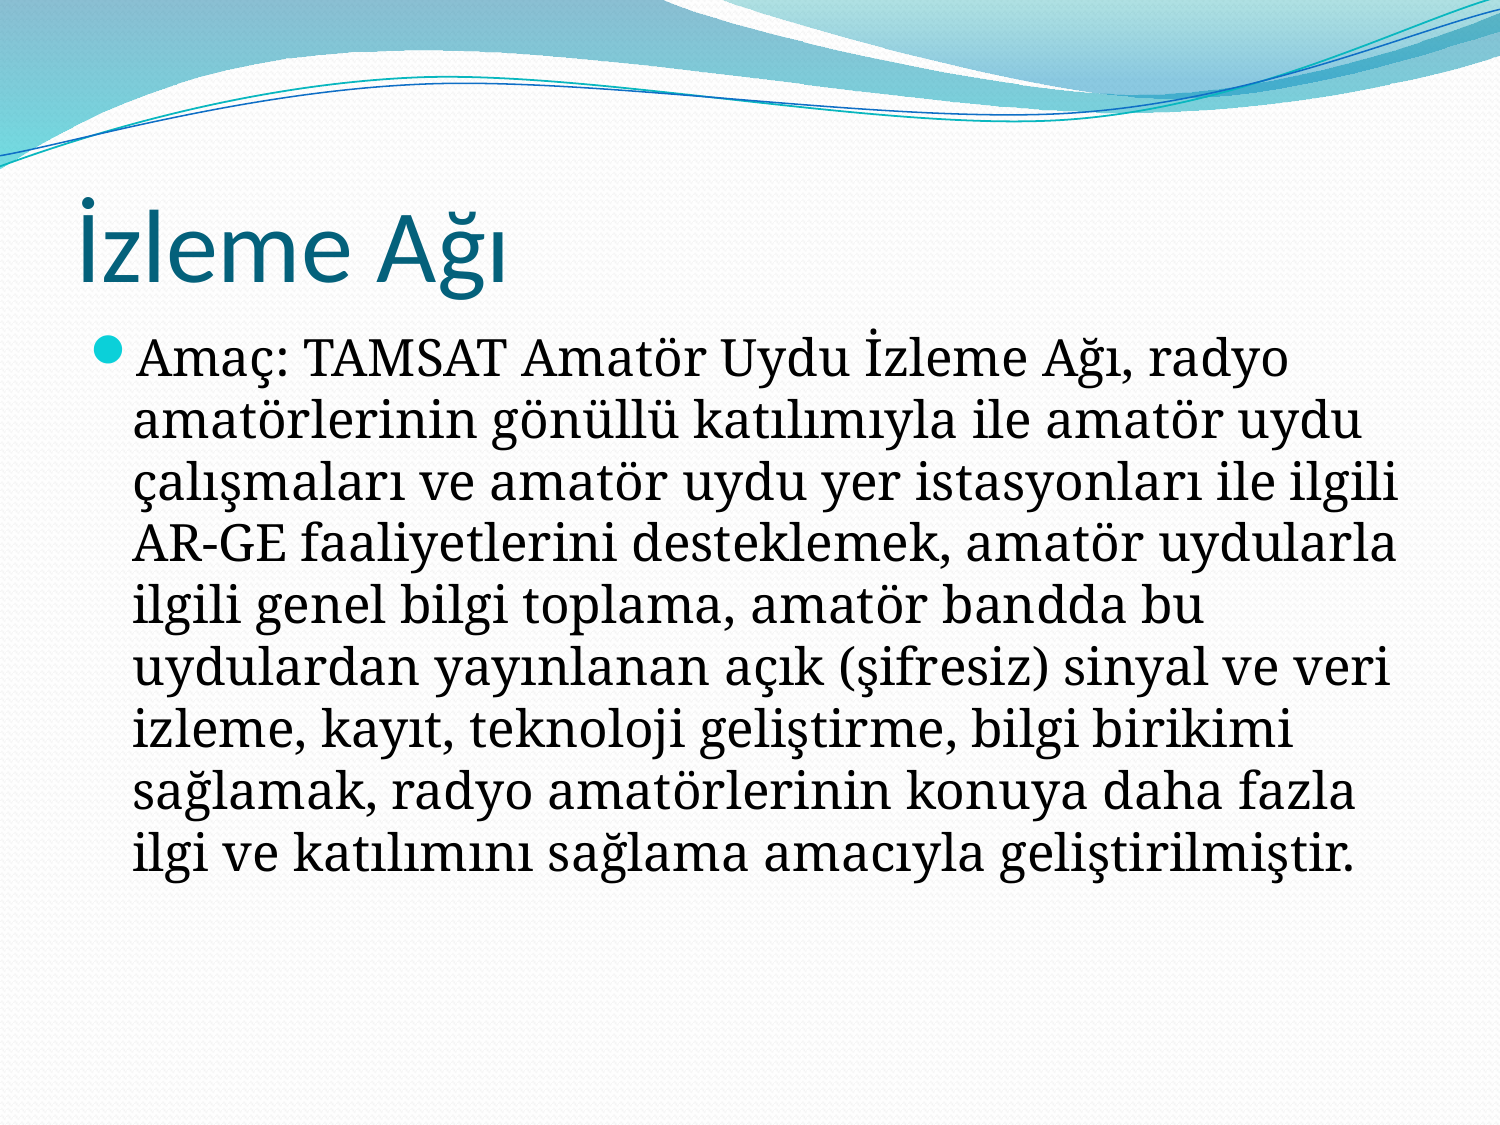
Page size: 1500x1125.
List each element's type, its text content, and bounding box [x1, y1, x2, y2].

title İzleme Ağı [75, 115, 1425, 303]
list Amaç: TAMSAT Amatör Uydu İzleme Ağı, radyo amatörlerinin gönüllü katılımıyla ile amatör uydu çalışmaları ve amatör uydu yer istasyonları ile ilgili AR-GE faaliyetlerini desteklemek, amatör uydularla ilgili genel bilgi toplama, amatör bandda bu uydulardan yayınlanan açık (şifresiz) sinyal ve veri izleme, kayıt, teknoloji geliştirme, bilgi birikimi sağlamak, radyo amatörlerinin konuya daha fazla ilgi ve katılımını sağlama amacıyla geliştirilmiştir. [75, 317, 1425, 929]
